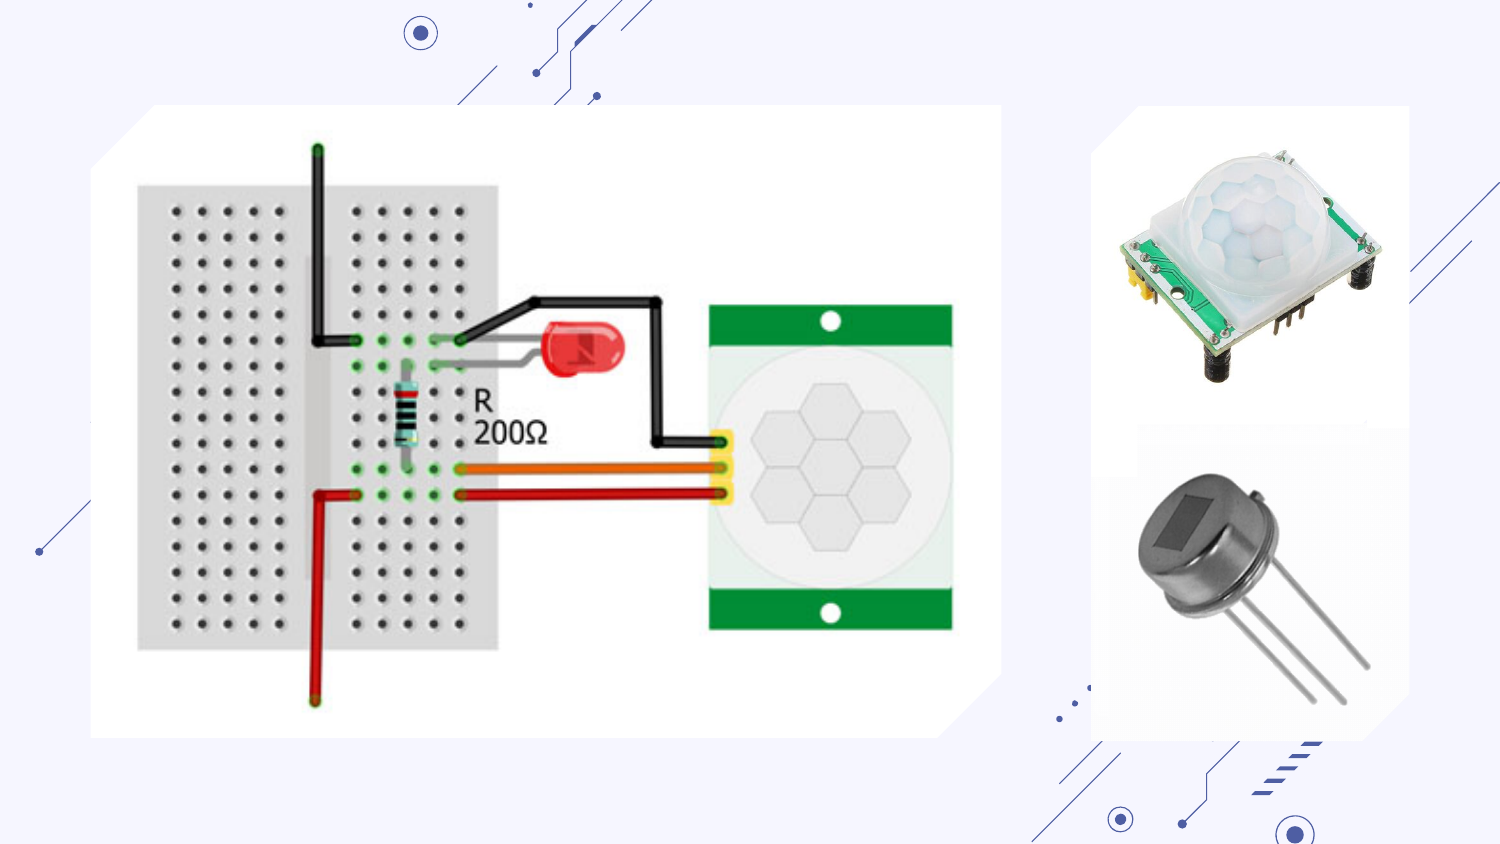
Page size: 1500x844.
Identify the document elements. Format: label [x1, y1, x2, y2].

text_box [1030, 751, 1348, 844]
text_box [90, 104, 1410, 742]
text_box [403, 0, 700, 103]
